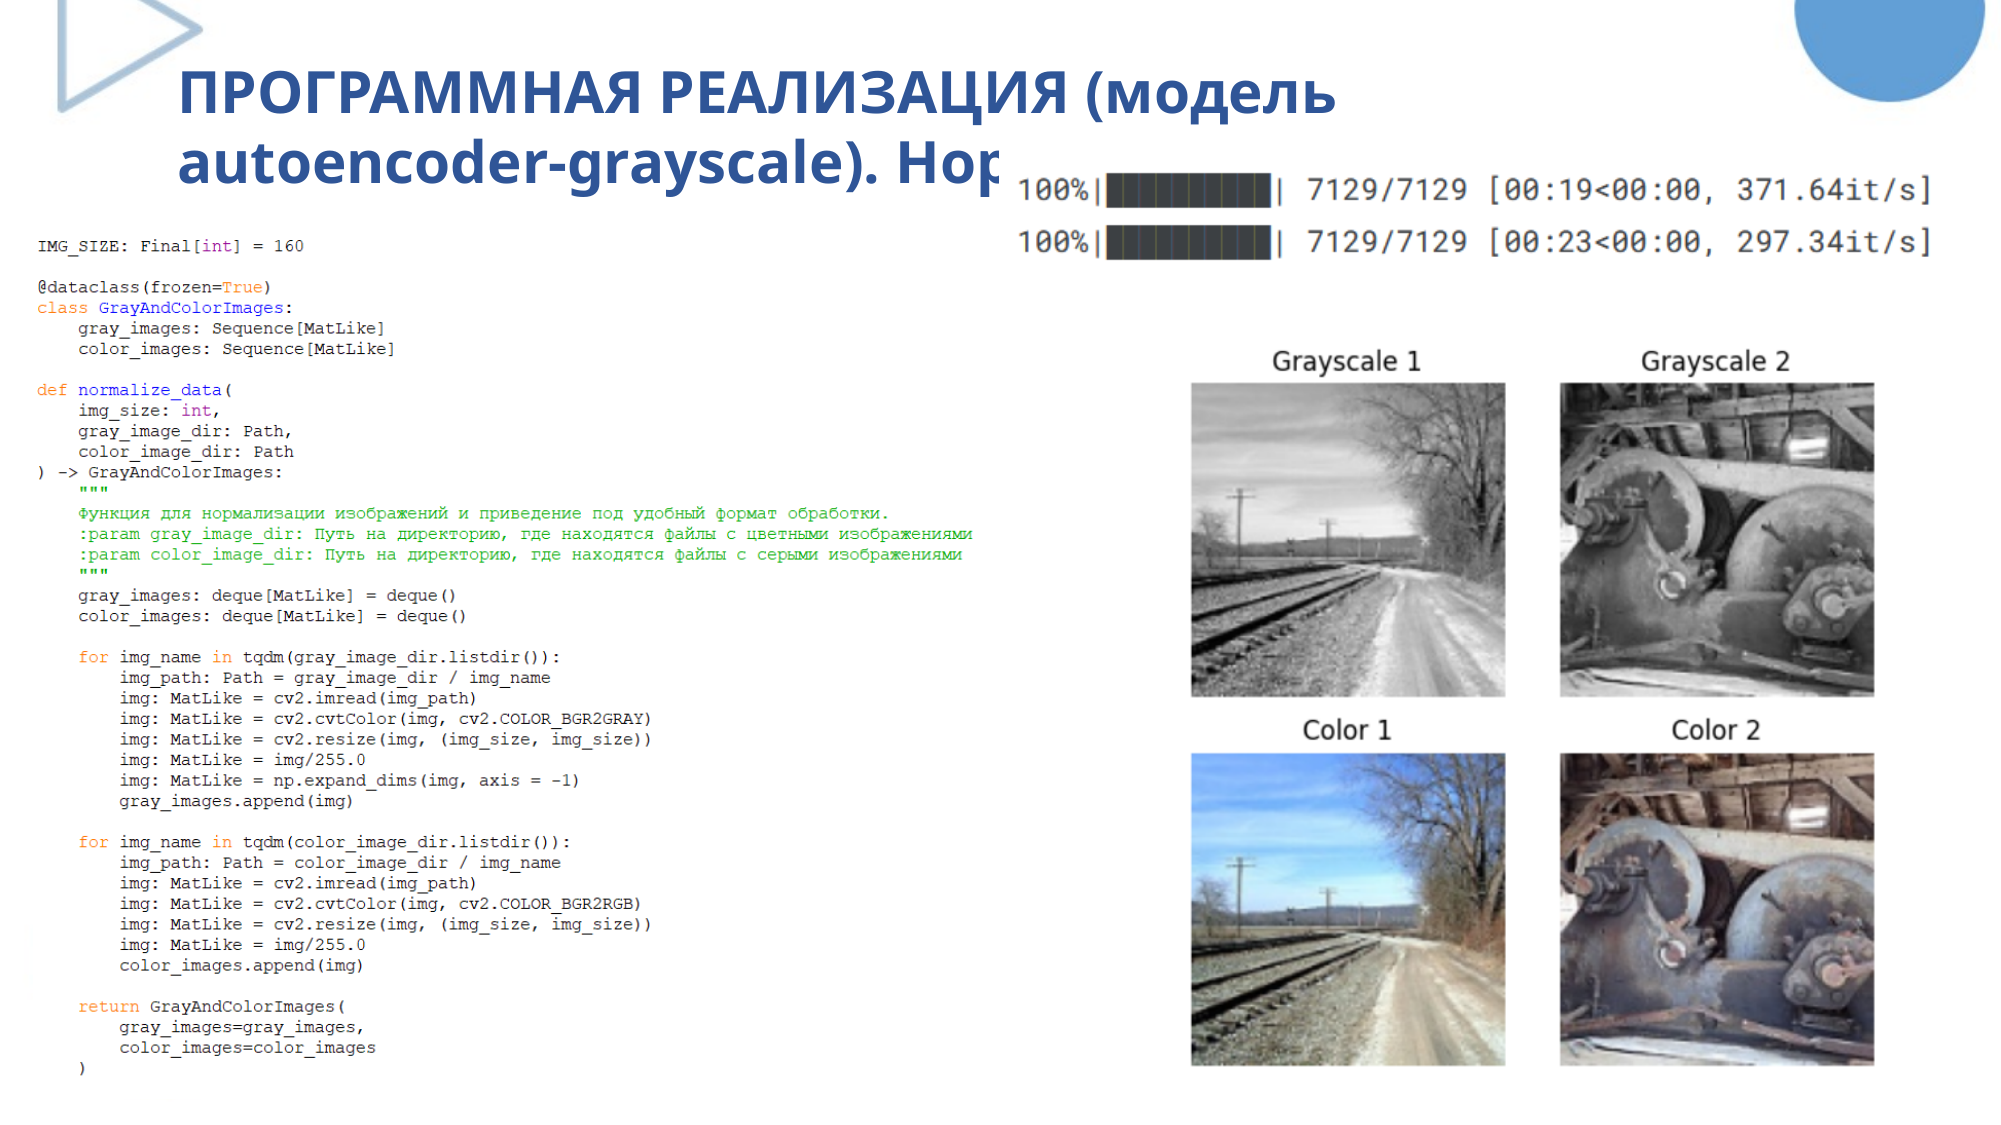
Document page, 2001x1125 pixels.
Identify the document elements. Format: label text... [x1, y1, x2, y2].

picture [0, 0, 2001, 1125]
text_box ПРОГРАММНАЯ РЕАЛИЗАЦИЯ (модель autoencoder-grayscale). Нормализация данных [162, 47, 1749, 203]
